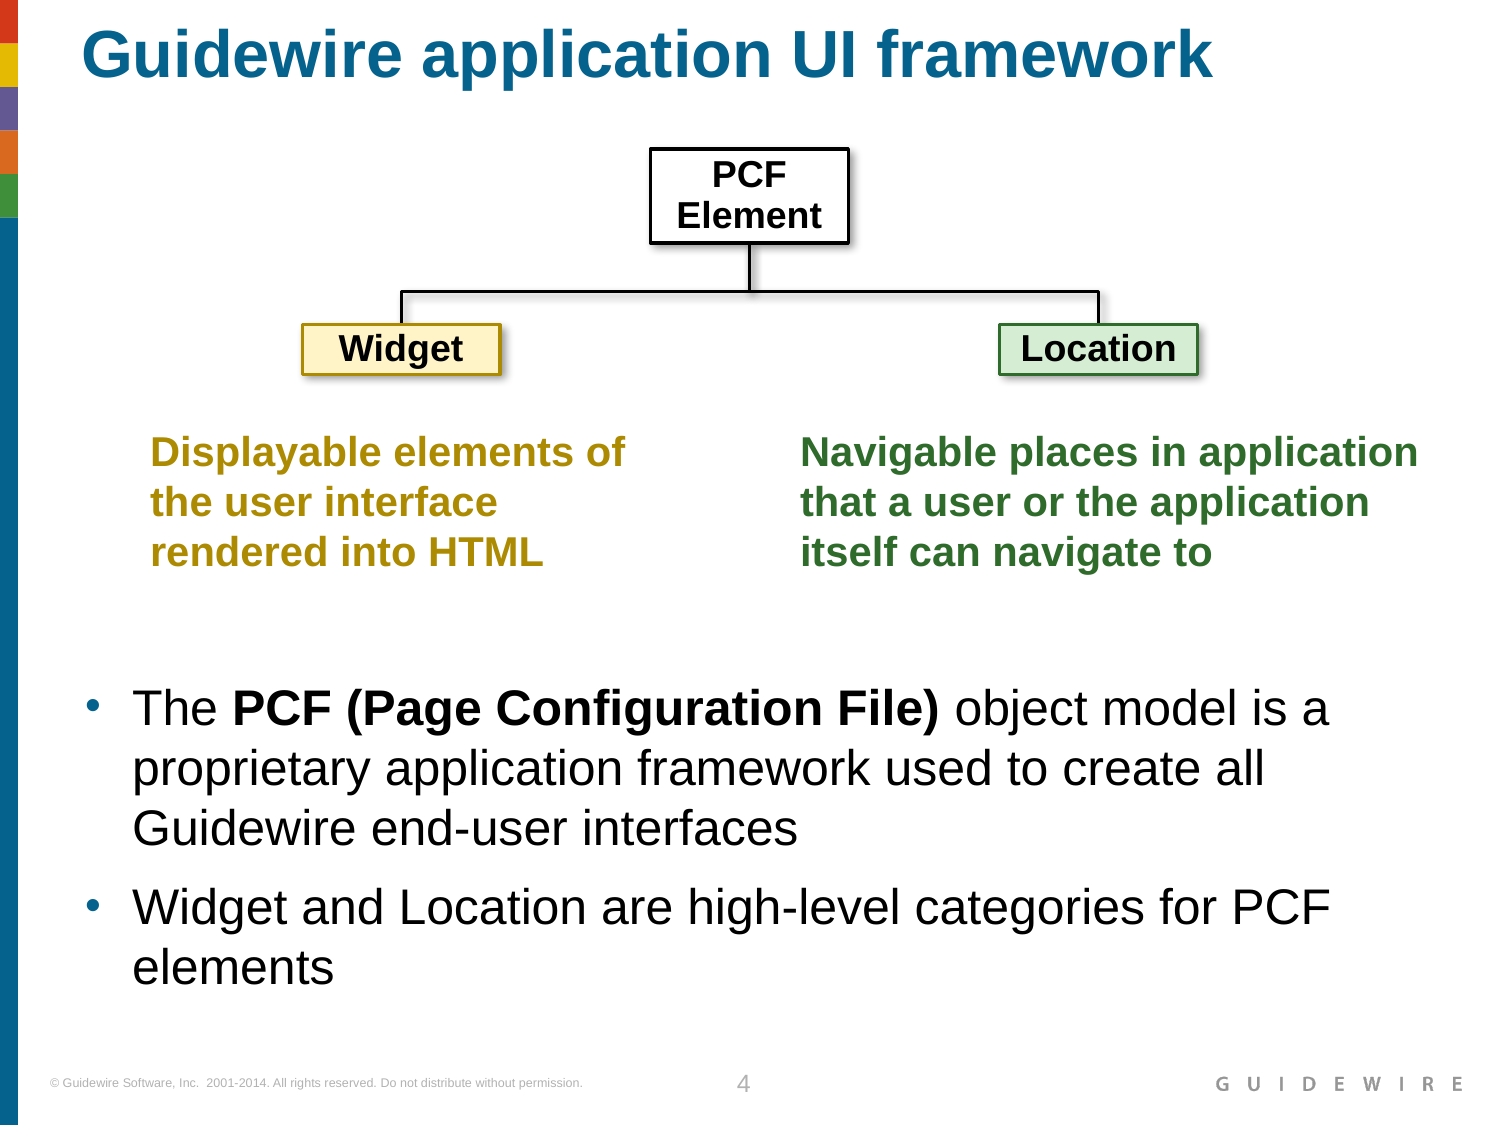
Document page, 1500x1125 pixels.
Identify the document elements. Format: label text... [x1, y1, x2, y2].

text_box [760, 254, 1100, 322]
text_box Navigable places in application that a user or the application itself can navigate to [800, 425, 1425, 576]
text_box Widget [301, 323, 502, 376]
text_box PCF Element [649, 147, 850, 245]
picture [1215, 1073, 1480, 1096]
text_box Location [998, 323, 1199, 376]
text_box Displayable elements of the user interface rendered into HTML [149, 425, 651, 576]
text_box [400, 254, 751, 322]
title Guidewire application UI framework [81, 19, 1446, 142]
list The PCF (Page Configuration File) object model is a proprietary application framework used to create all Guidewire end-user interfaces Widget and Location are high-level categories for PCF elements [85, 675, 1450, 1050]
